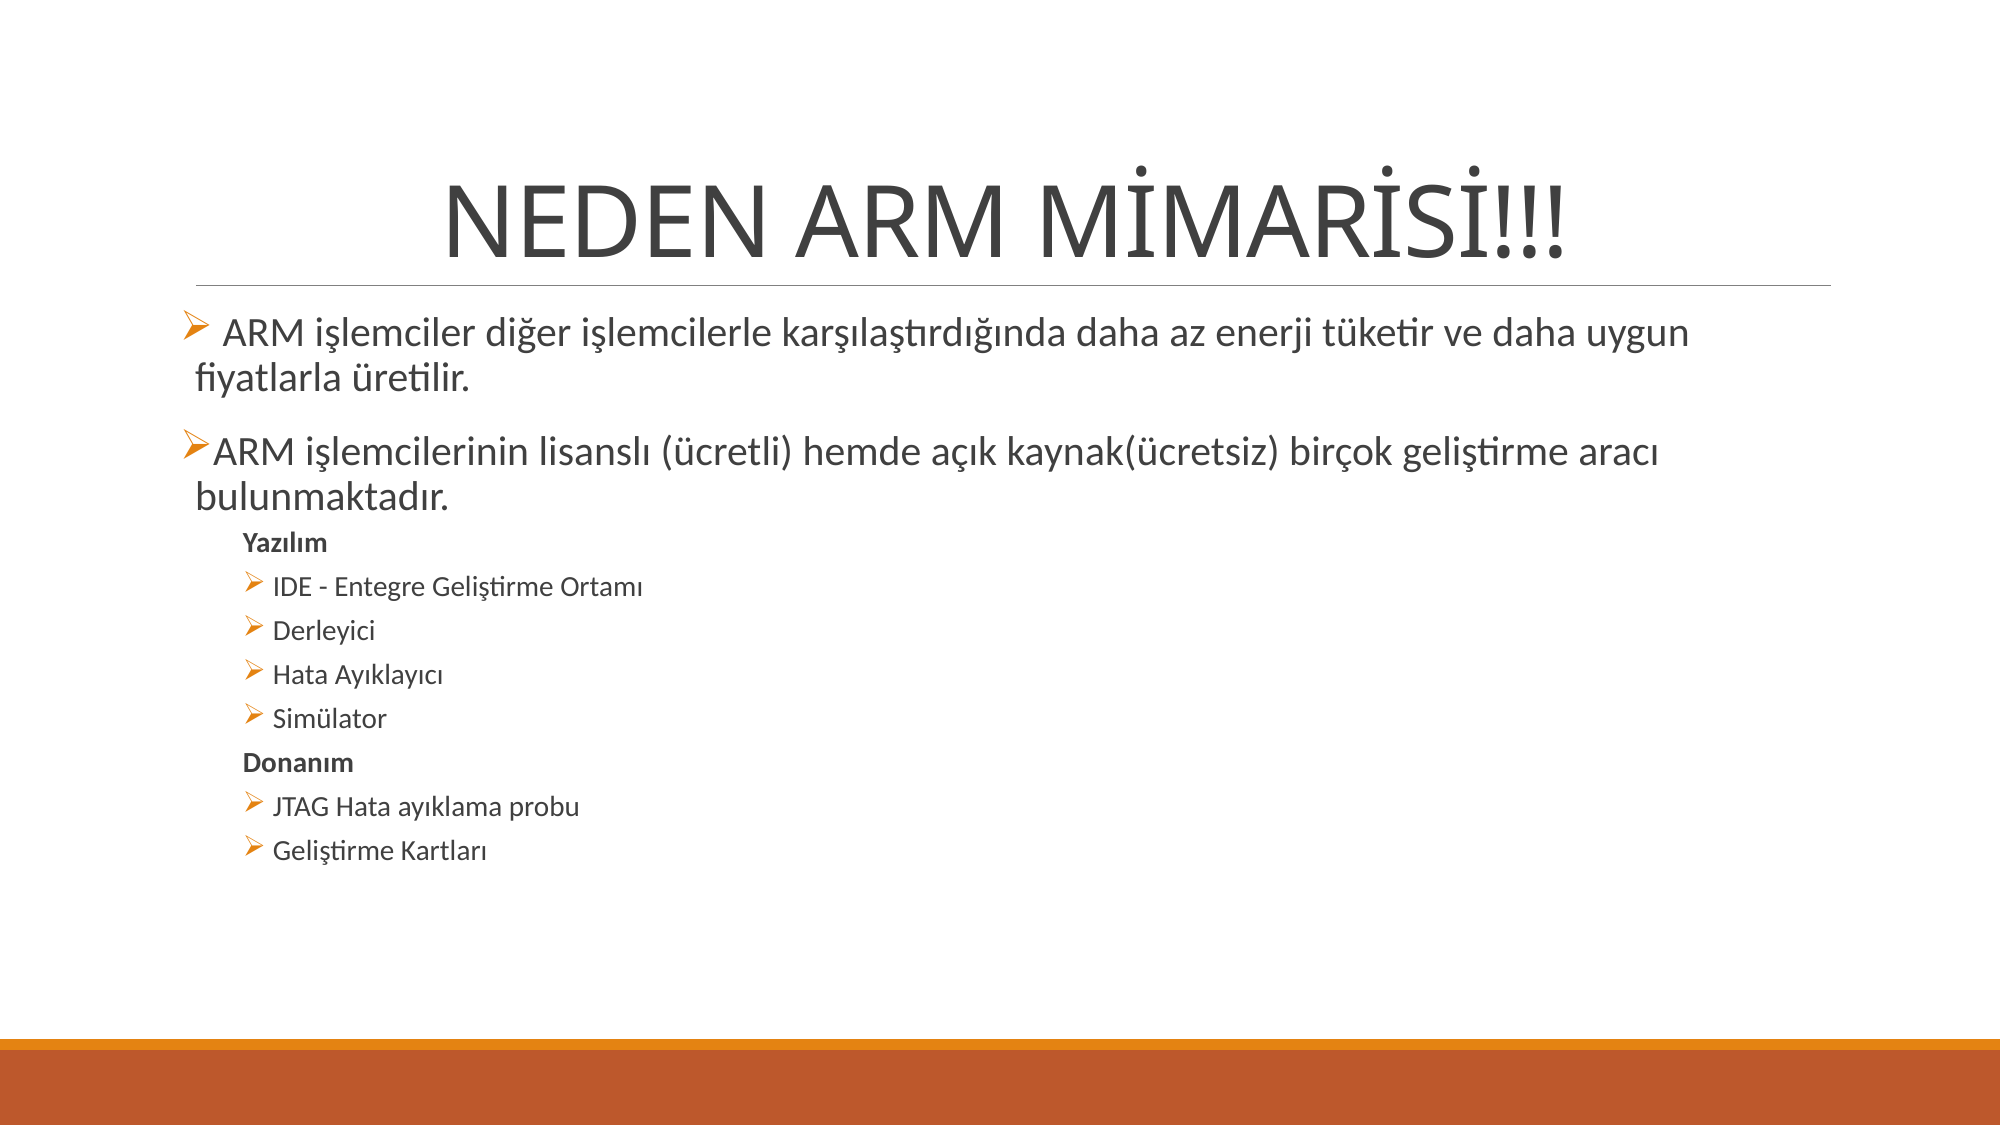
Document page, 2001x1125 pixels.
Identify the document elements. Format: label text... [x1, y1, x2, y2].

list ARM işlemciler diğer işlemcilerle karşılaştırdığında daha az enerji tüketir ve daha uygun fiyatlarla üretilir. ARM işlemcilerinin lisanslı (ücretli) hemde açık kaynak(ücretsiz) birçok geliştirme aracı bulunmaktadır. Yazılım IDE - Entegre Geliştirme Ortamı Derleyici Hata Ayıklayıcı Simülator Donanım JTAG Hata ayıklama probu Geliştirme Kartları [180, 302, 1830, 963]
title NEDEN ARM MİMARİSİ!!! [180, 47, 1830, 285]
